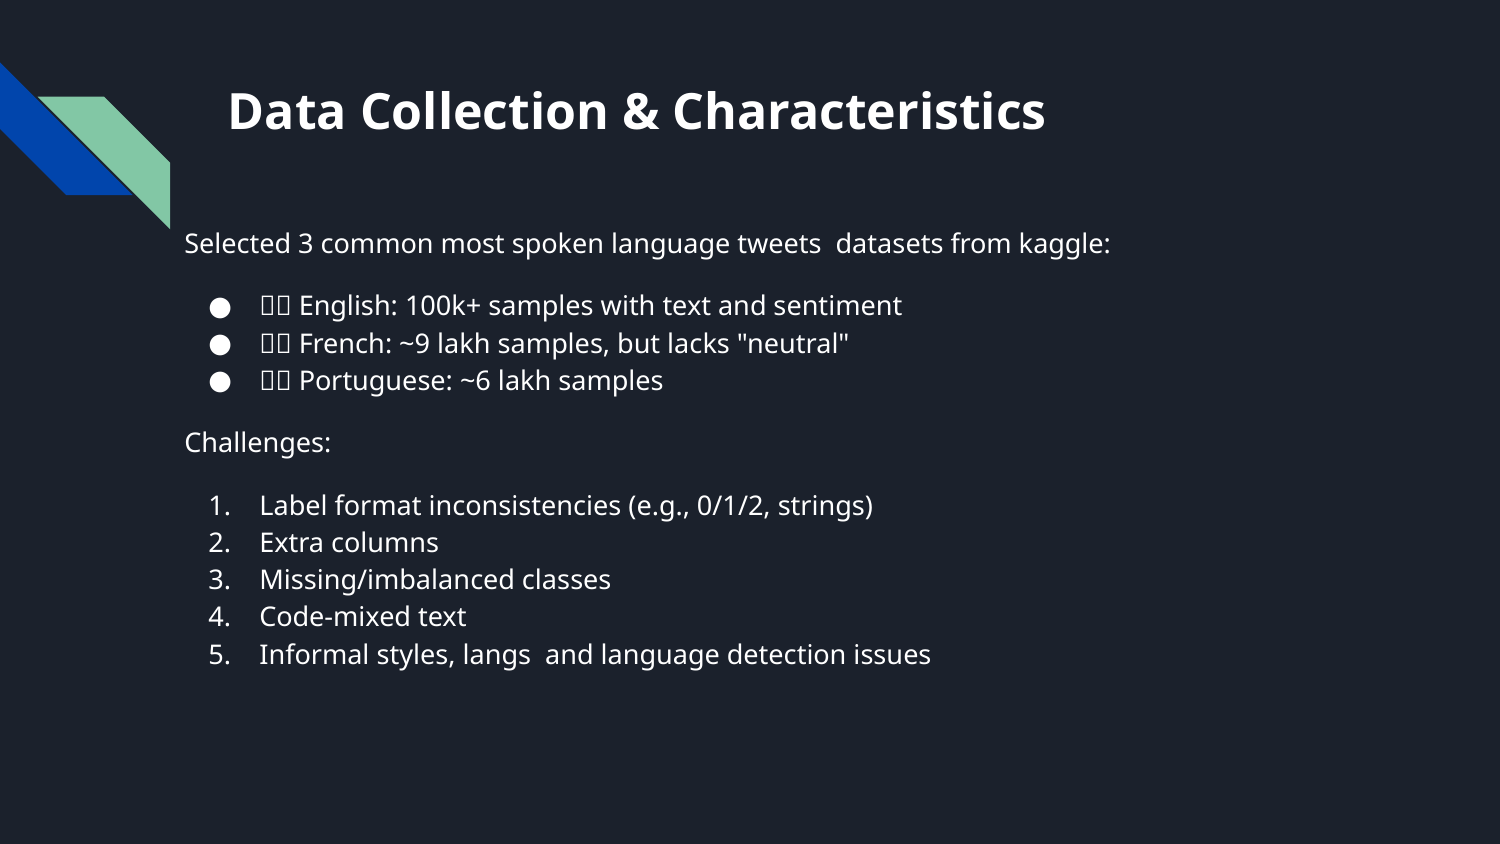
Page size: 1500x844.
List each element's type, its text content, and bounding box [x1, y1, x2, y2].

list Selected 3 common most spoken language tweets datasets from kaggle: 🇬🇧 English: 100k+ samples with text and sentiment 🇫🇷 French: ~9 lakh samples, but lacks "neutral" 🇵🇹 Portuguese: ~6 lakh samples Challenges: Label format inconsistencies (e.g., 0/1/2, strings) Extra columns Missing/imbalanced classes Code-mixed text Informal styles, langs and language detection issues [169, 148, 1377, 726]
title Data Collection & Characteristics [212, 64, 1368, 148]
